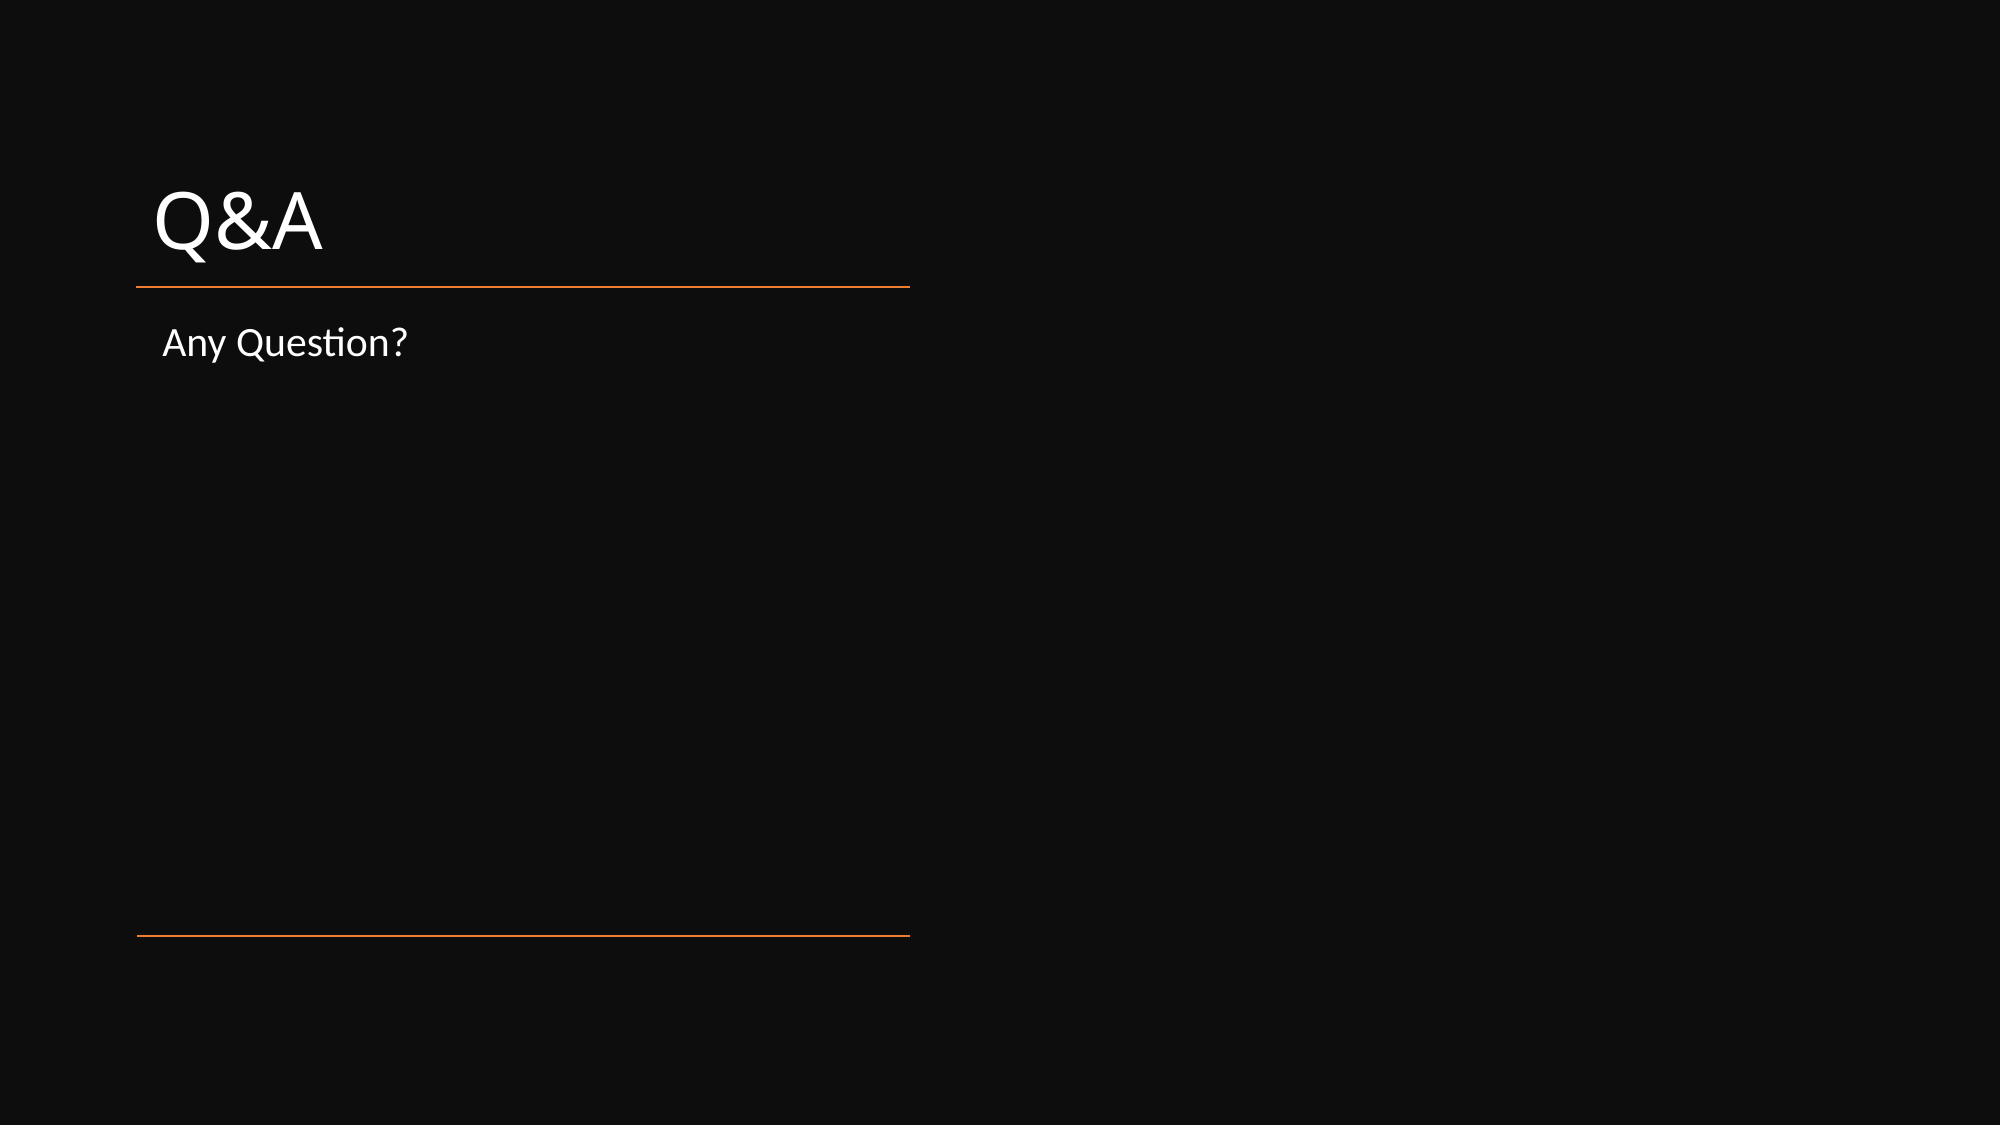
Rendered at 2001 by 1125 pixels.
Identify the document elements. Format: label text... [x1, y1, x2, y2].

title Q&A [137, 73, 910, 275]
text_box [0, 0, 2000, 1125]
list Any Question? [147, 313, 1900, 912]
